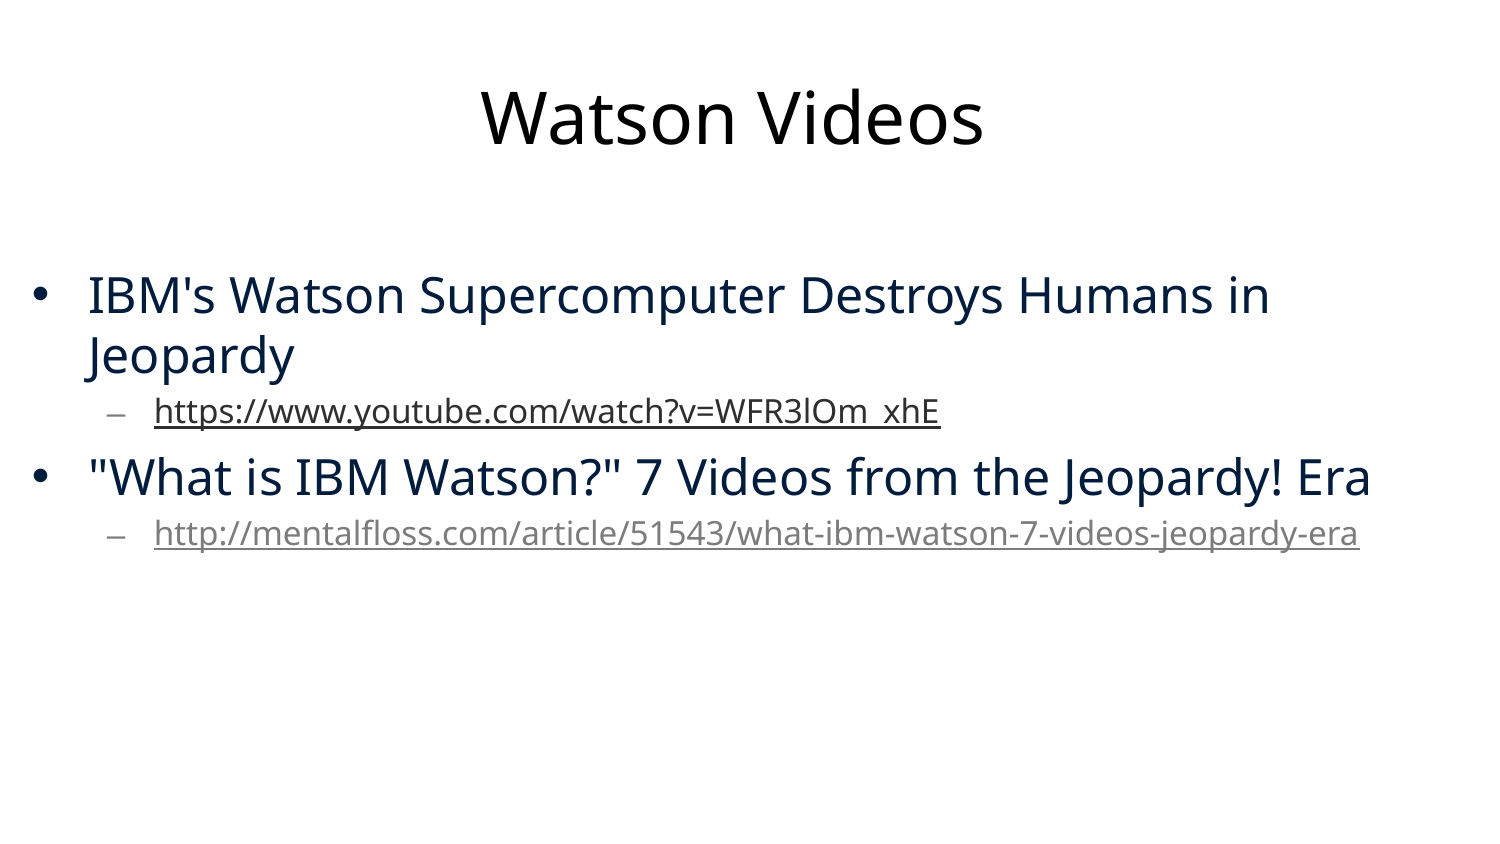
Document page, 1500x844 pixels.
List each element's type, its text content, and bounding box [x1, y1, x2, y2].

title Watson Videos [41, 64, 1425, 180]
list IBM's Watson Supercomputer Destroys Humans in Jeopardy https://www.youtube.com/watch?v=WFR3lOm_xhE "What is IBM Watson?" 7 Videos from the Jeopardy! Era http://mentalfloss.com/article/51543/what-ibm-watson-7-videos-jeopardy-era [16, 256, 1470, 700]
